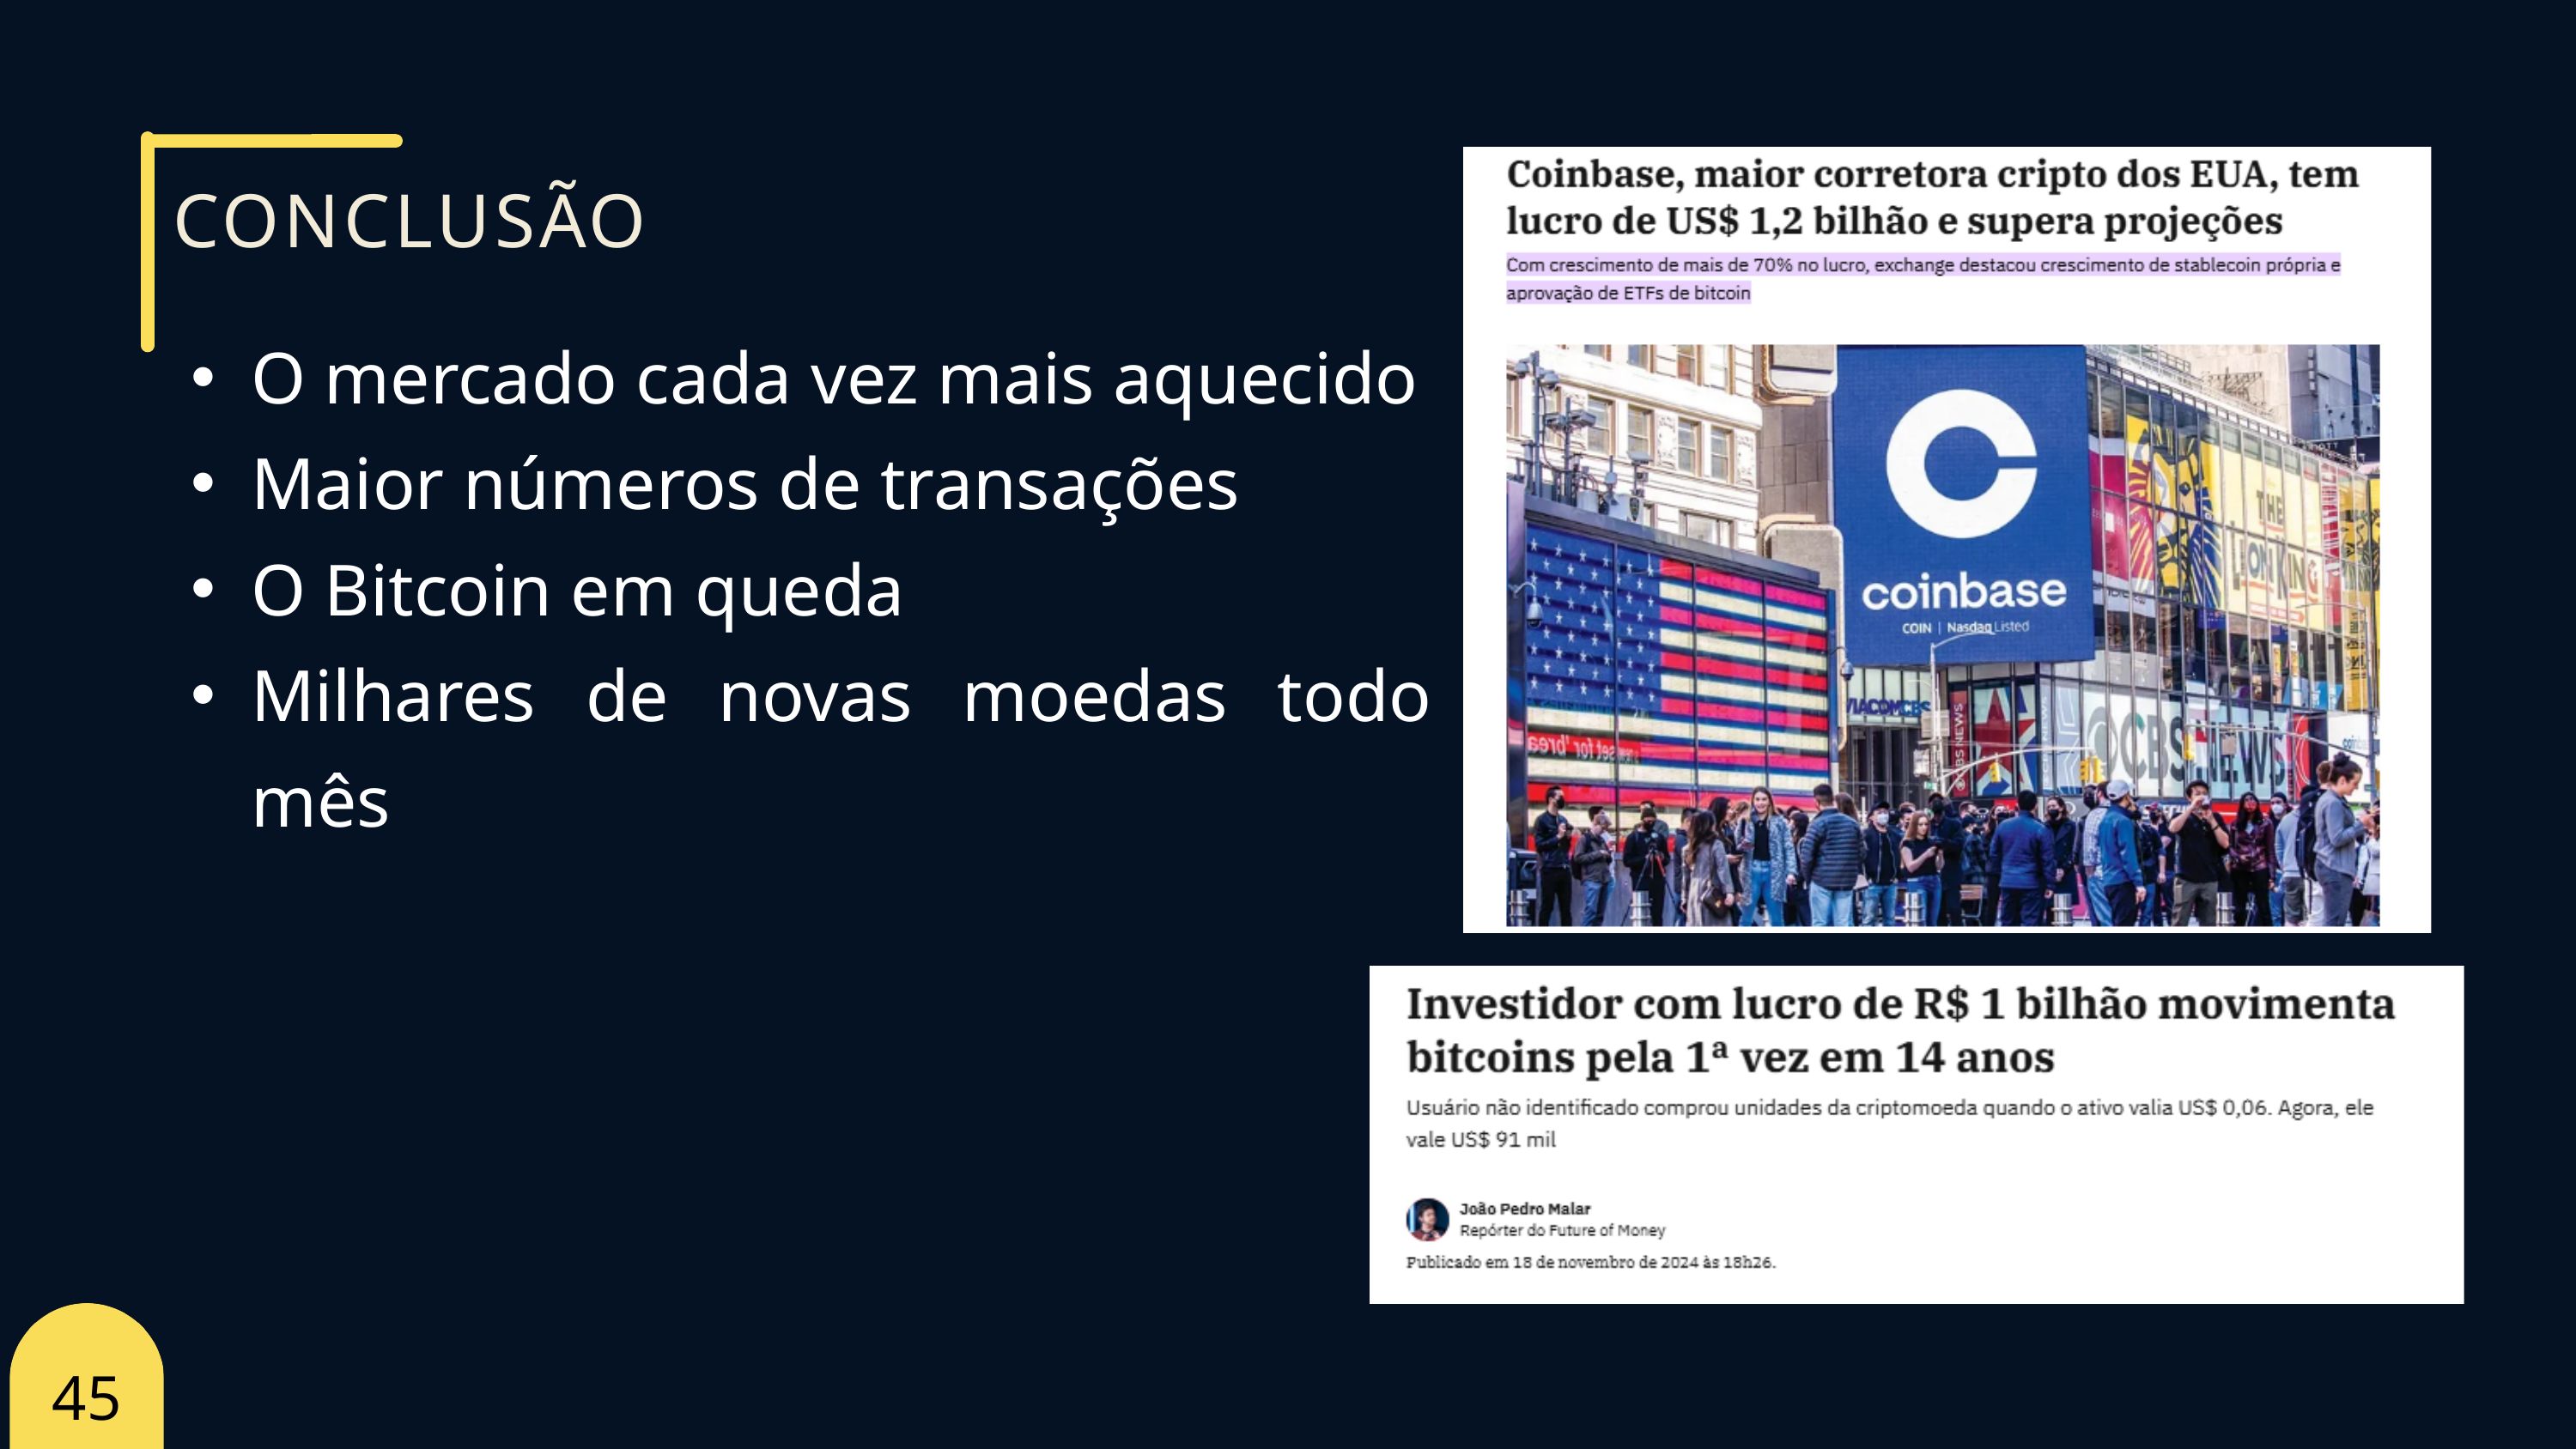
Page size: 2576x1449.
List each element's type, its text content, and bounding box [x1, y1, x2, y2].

text_box 45 [46, 1347, 127, 1433]
text_box O mercado cada vez mais aquecido Maior números de transações O Bitcoin em queda Milhares de novas moedas todo mês [131, 312, 1433, 842]
text_box [1370, 966, 2464, 1304]
text_box CONCLUSÃO [173, 173, 1207, 263]
text_box [9, 1303, 164, 1449]
text_box [1463, 147, 2432, 933]
